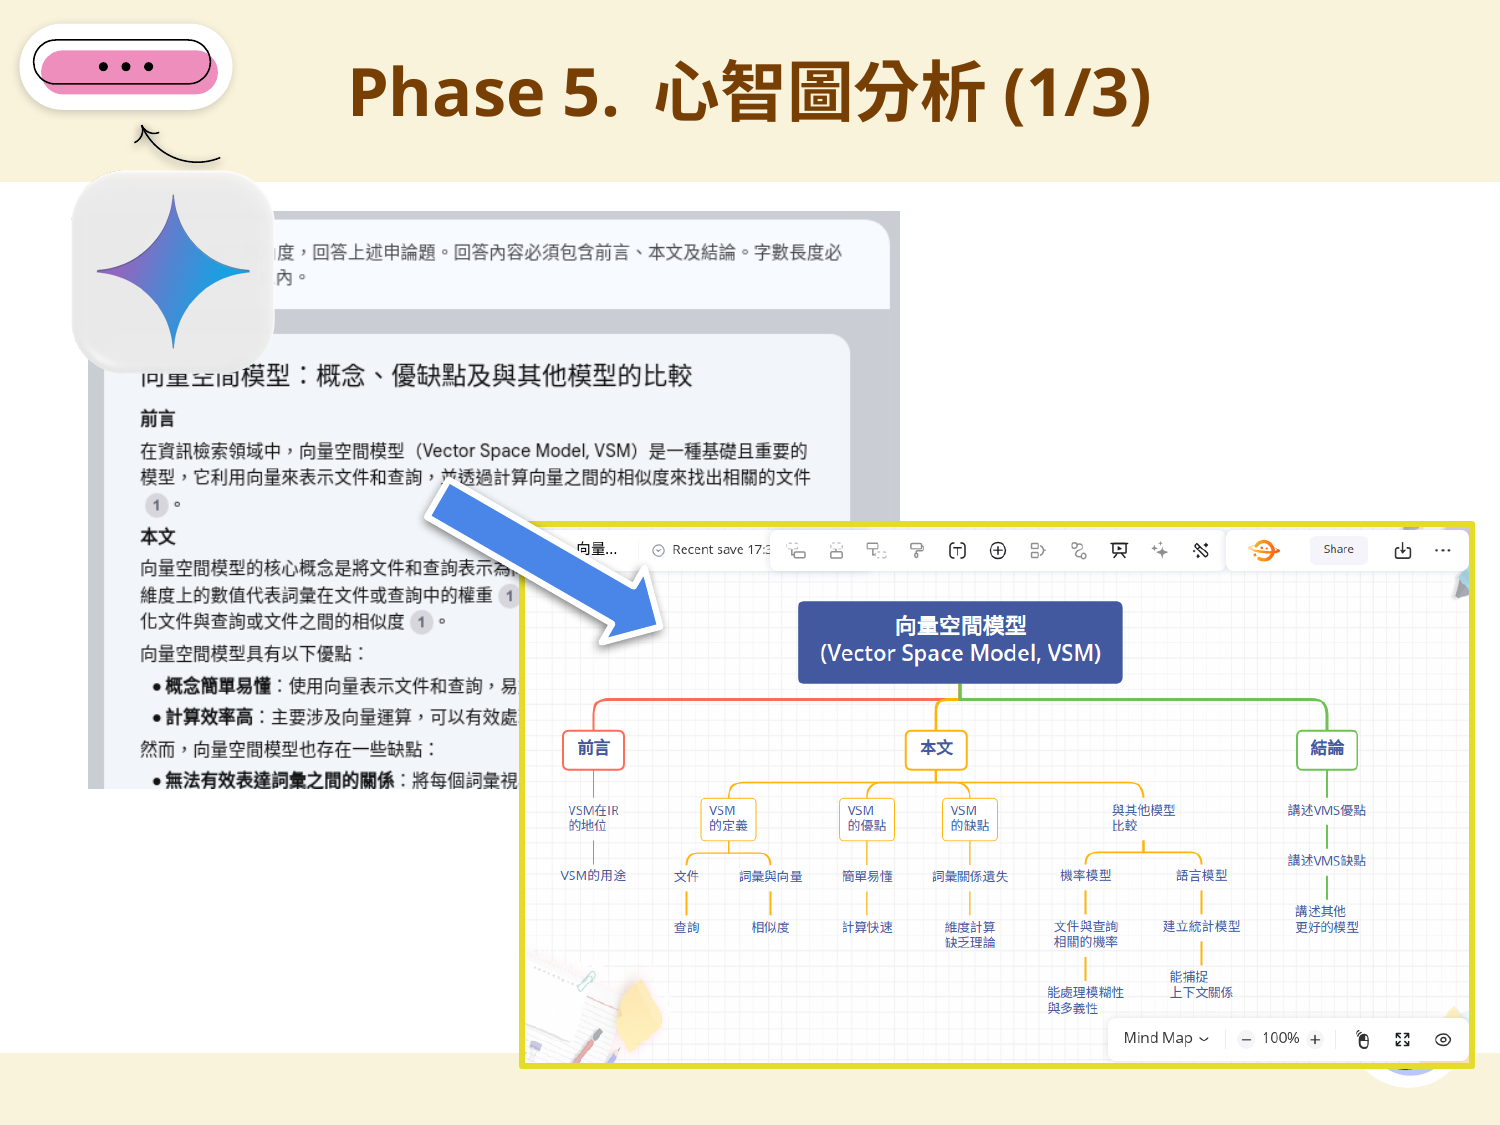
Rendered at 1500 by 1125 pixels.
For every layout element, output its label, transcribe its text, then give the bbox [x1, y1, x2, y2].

picture [71, 170, 1470, 1064]
title Phase 5. 心智圖分析(1/3) [232, 23, 1268, 171]
